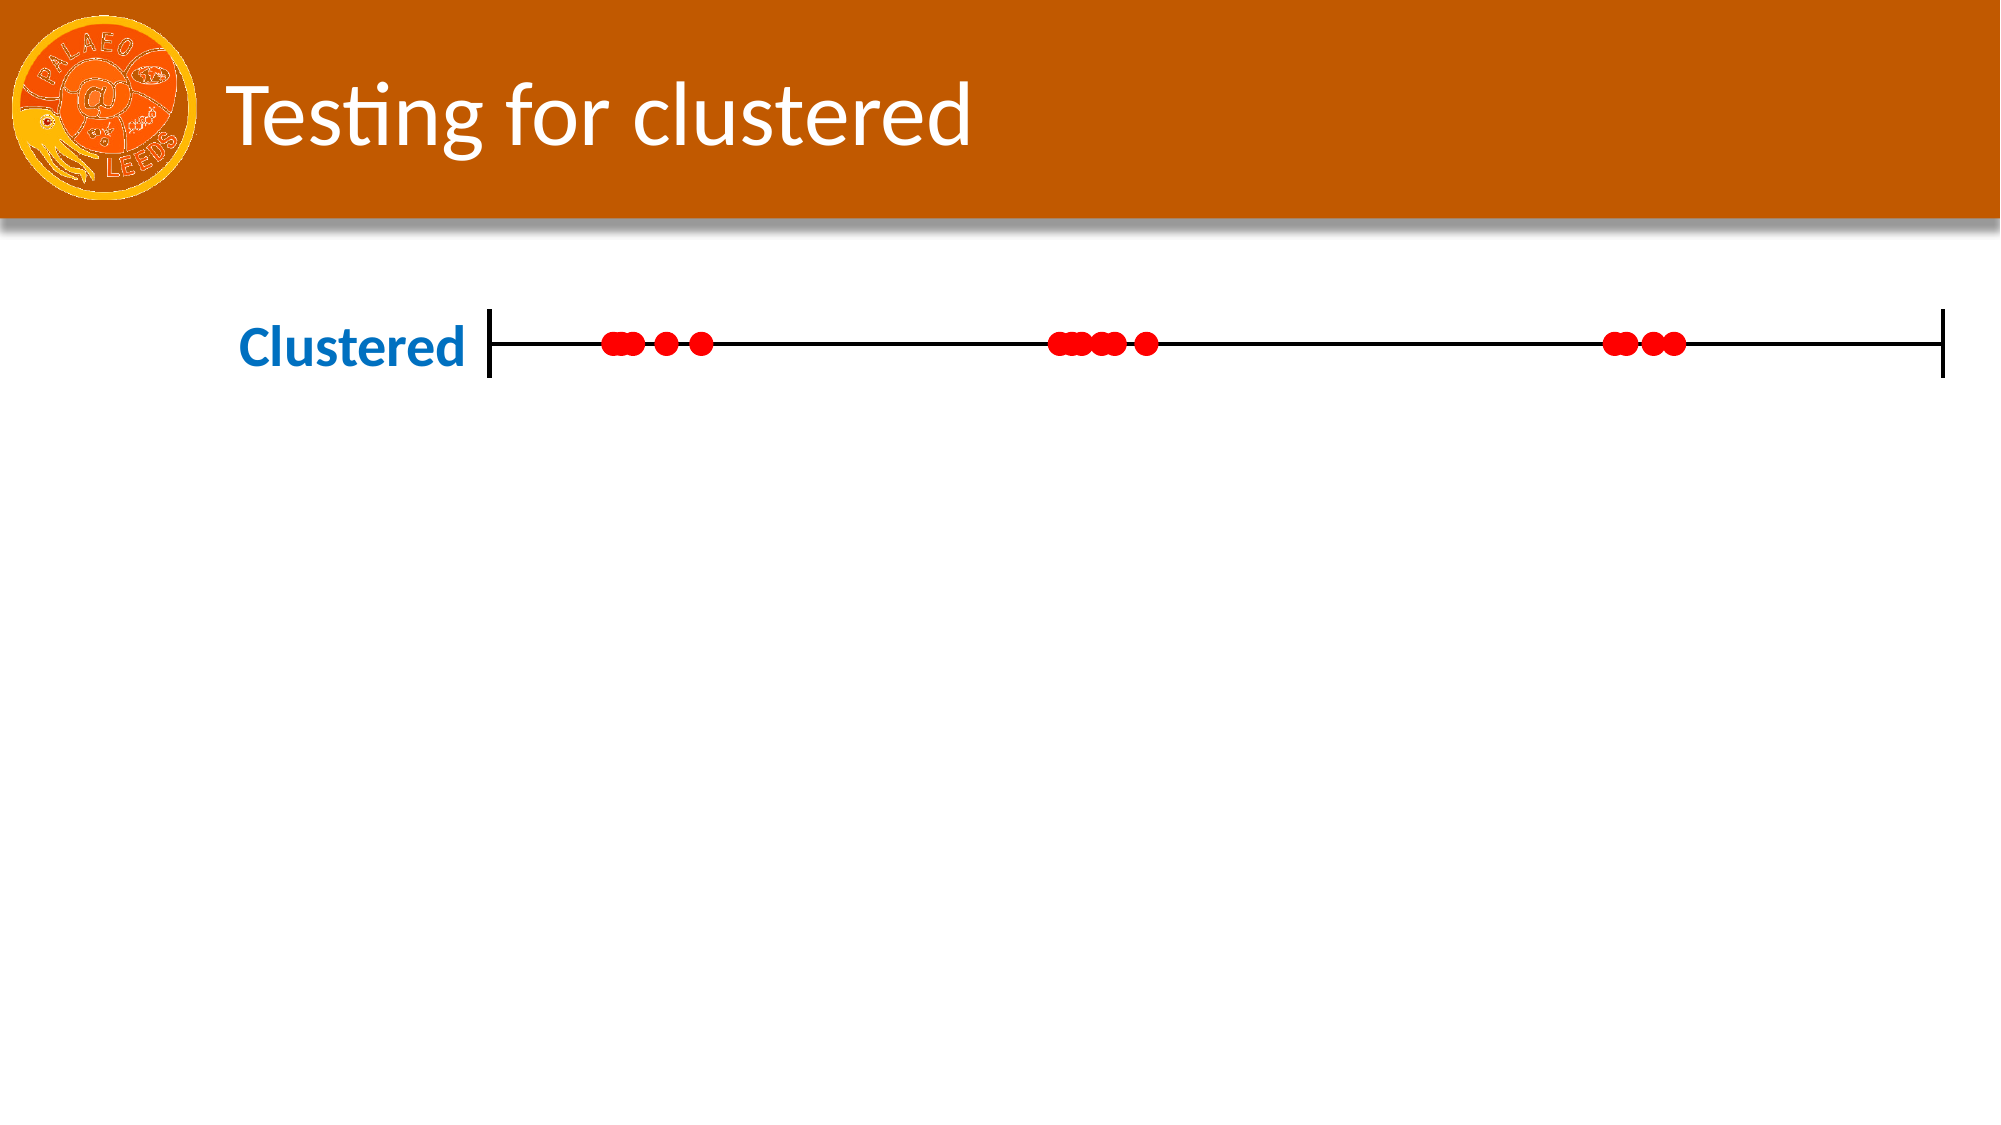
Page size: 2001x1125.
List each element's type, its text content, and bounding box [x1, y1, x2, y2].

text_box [489, 309, 1944, 379]
text_box Testing for clustered [210, 17, 2000, 201]
text_box [0, 0, 2000, 219]
picture [11, 15, 197, 200]
text_box Clustered [224, 301, 483, 386]
